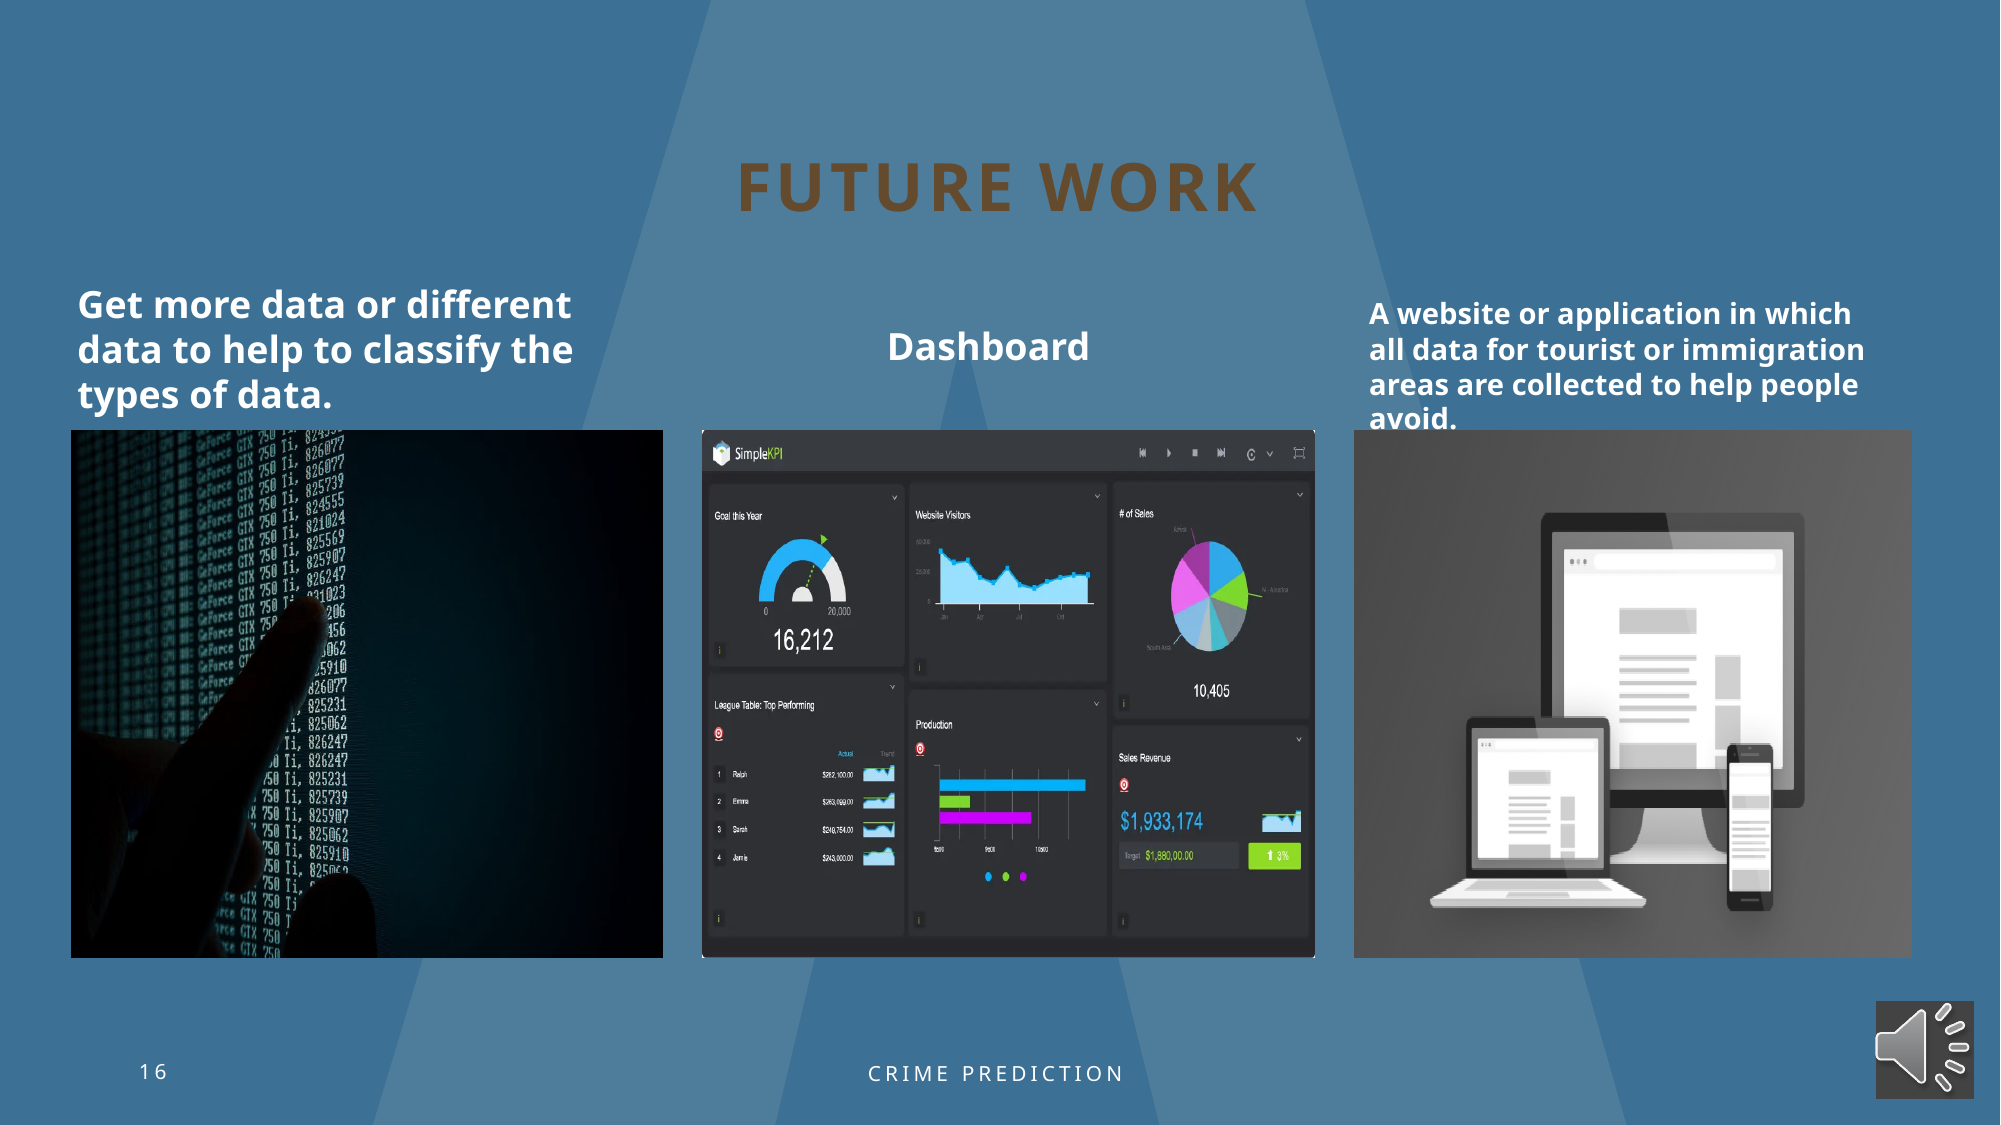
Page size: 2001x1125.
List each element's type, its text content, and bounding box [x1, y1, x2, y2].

text_box Dashboard [712, 315, 1285, 376]
picture [71, 430, 663, 959]
picture [702, 430, 1315, 959]
title Future work [135, 146, 1861, 268]
text_box A website or application in which all data for tourist or immigration areas are collected to help people avoid. [1354, 288, 1890, 430]
picture [1874, 999, 1975, 1100]
slide_number 16 [123, 1042, 574, 1103]
footer Crime Prediction [662, 1042, 1338, 1103]
text_box Get more data or different data to help to classify the types of data. [62, 273, 635, 423]
picture [1354, 430, 1912, 959]
